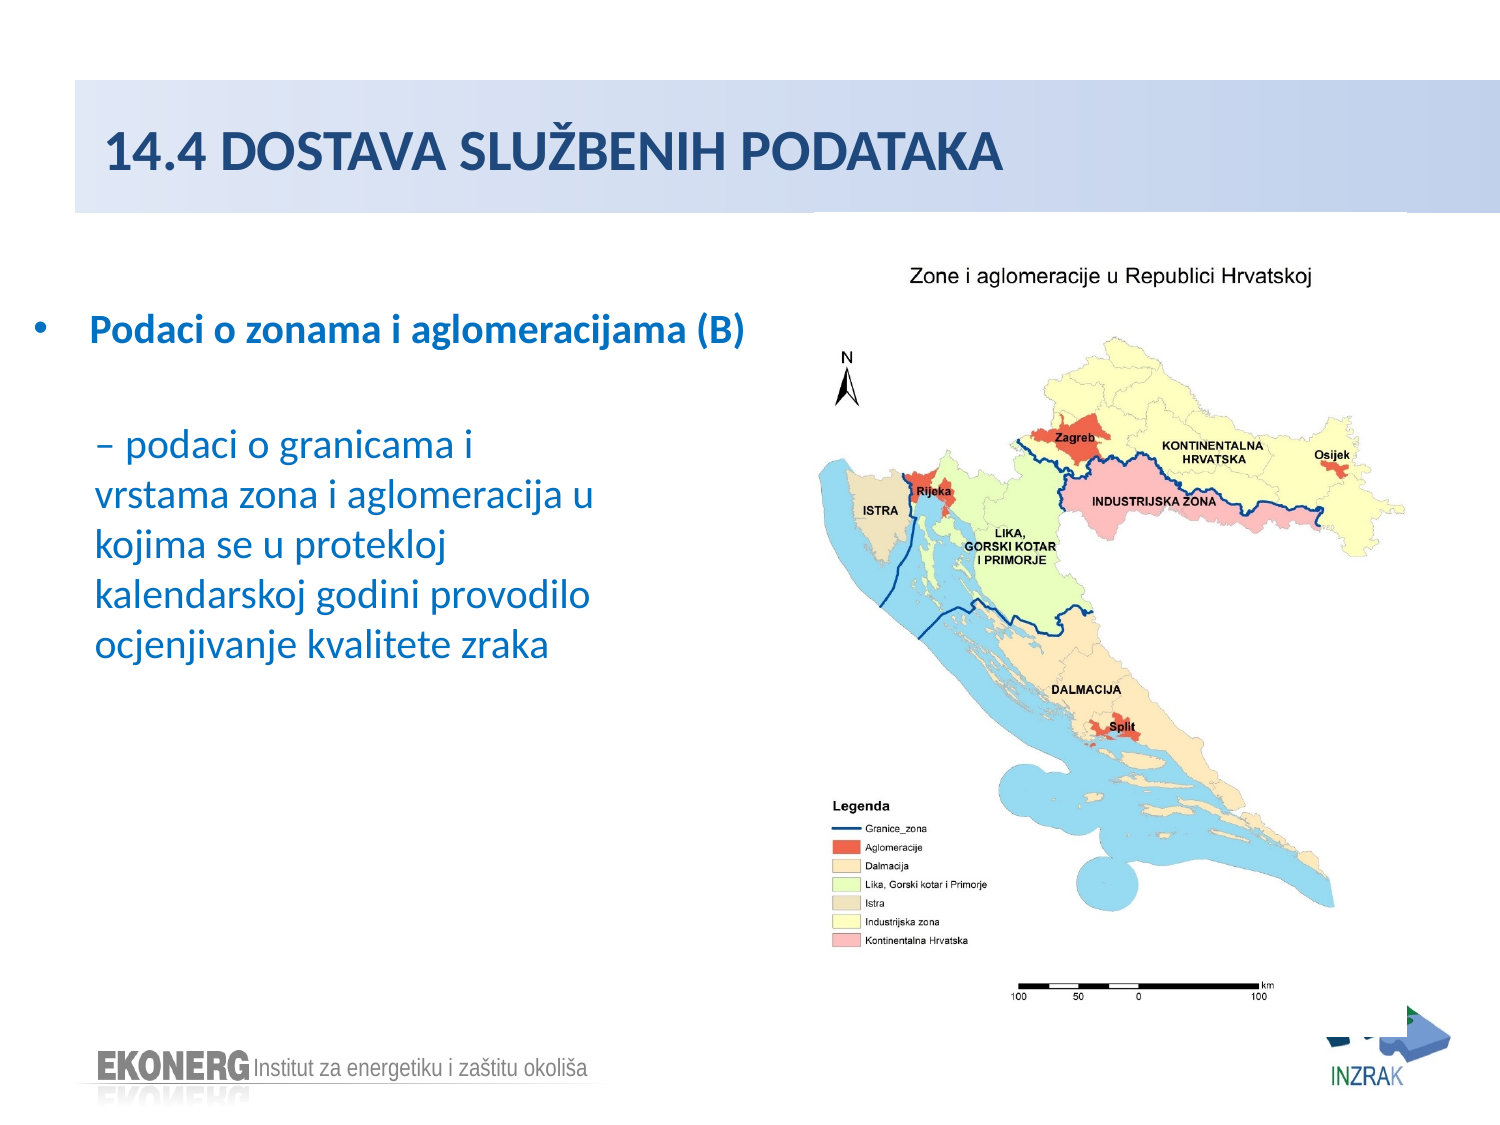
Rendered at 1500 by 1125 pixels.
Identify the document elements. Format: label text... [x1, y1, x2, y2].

picture [814, 211, 1451, 1093]
text_box Podaci o zonama i aglomeracijama (B) [18, 294, 771, 750]
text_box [61, 1038, 636, 1112]
text_box – podaci o granicama i vrstama zona i aglomeracija u kojima se u protekloj kalendarskoj godini provodilo ocjenjivanje kvalitete zraka [79, 409, 625, 675]
title 14.4 DOSTAVA SLUŽBENIH PODATAKA [75, 80, 1500, 213]
